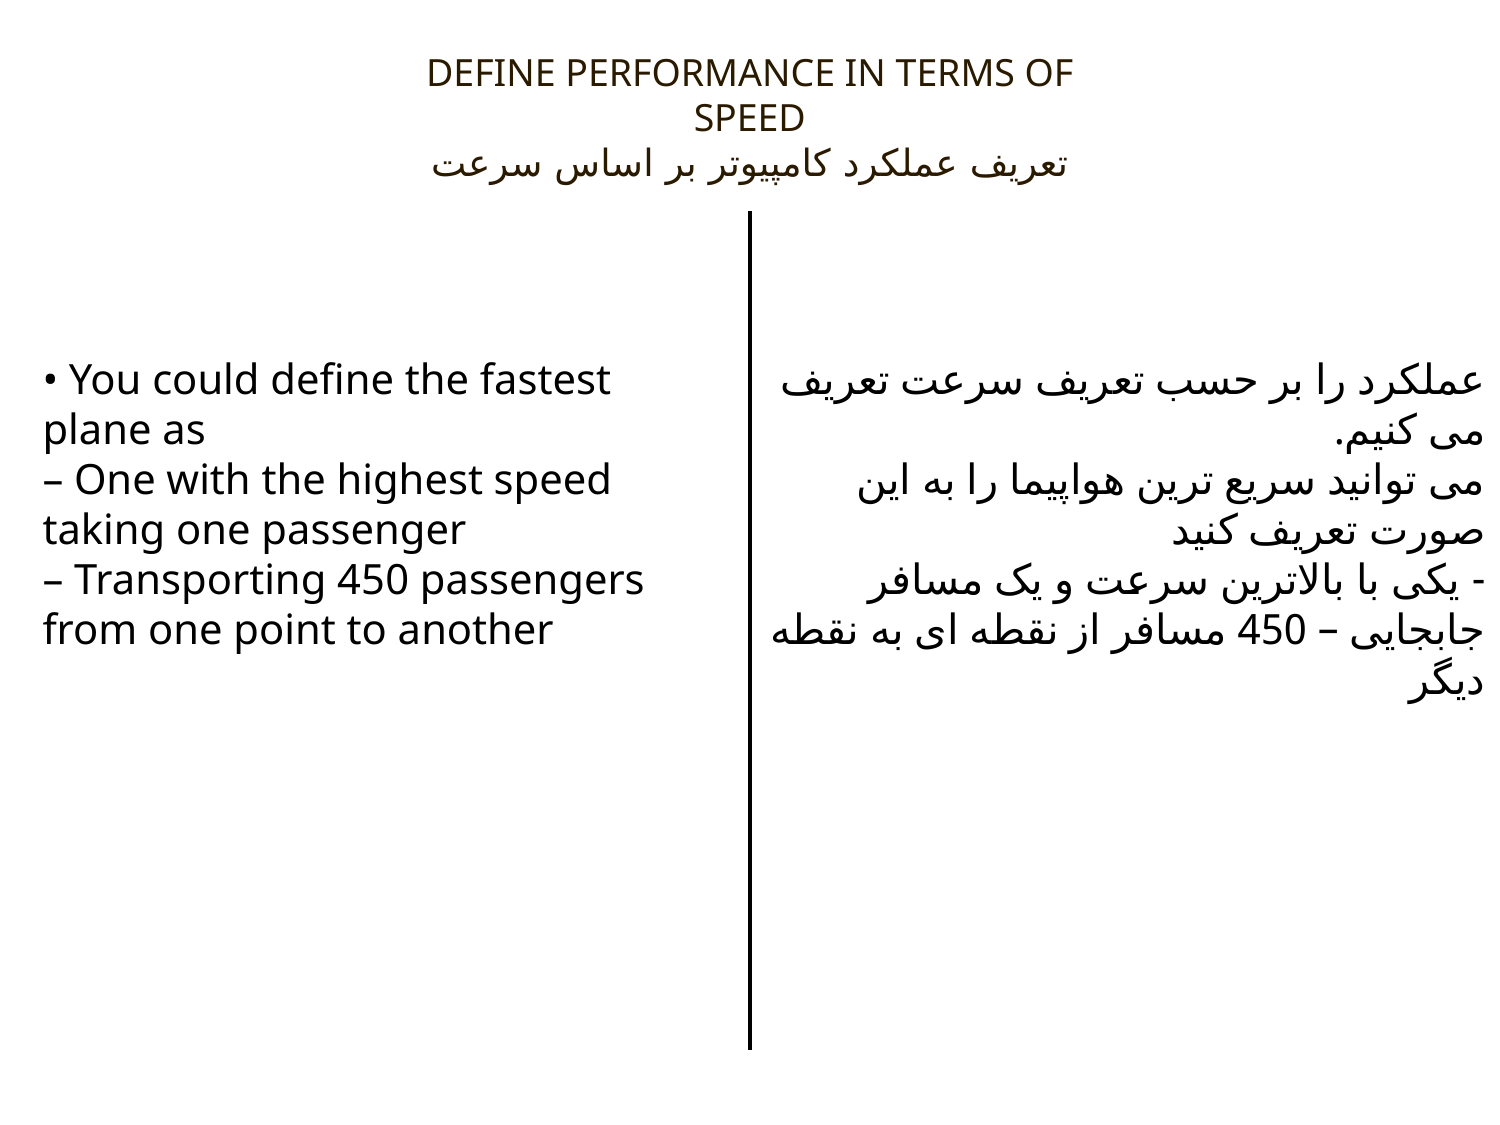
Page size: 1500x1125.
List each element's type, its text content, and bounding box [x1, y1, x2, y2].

text_box • You could define the fastest plane as – One with the highest speed taking one passenger – Transporting 450 passengers from one point to another [27, 345, 725, 661]
text_box DEFINE PERFORMANCE IN TERMS OF SPEED تعریف عملکرد کامپیوتر بر اساس سرعت [0, 41, 1500, 191]
text_box عملکرد را بر حسب تعریف سرعت تعریف می کنیم. می توانید سریع ترین هواپیما را به این صورت تعریف کنید - یکی با بالاترین سرعت و یک مسافر جابجایی – 450 مسافر از نقطه ای به نقطه دیگر [751, 345, 1500, 711]
